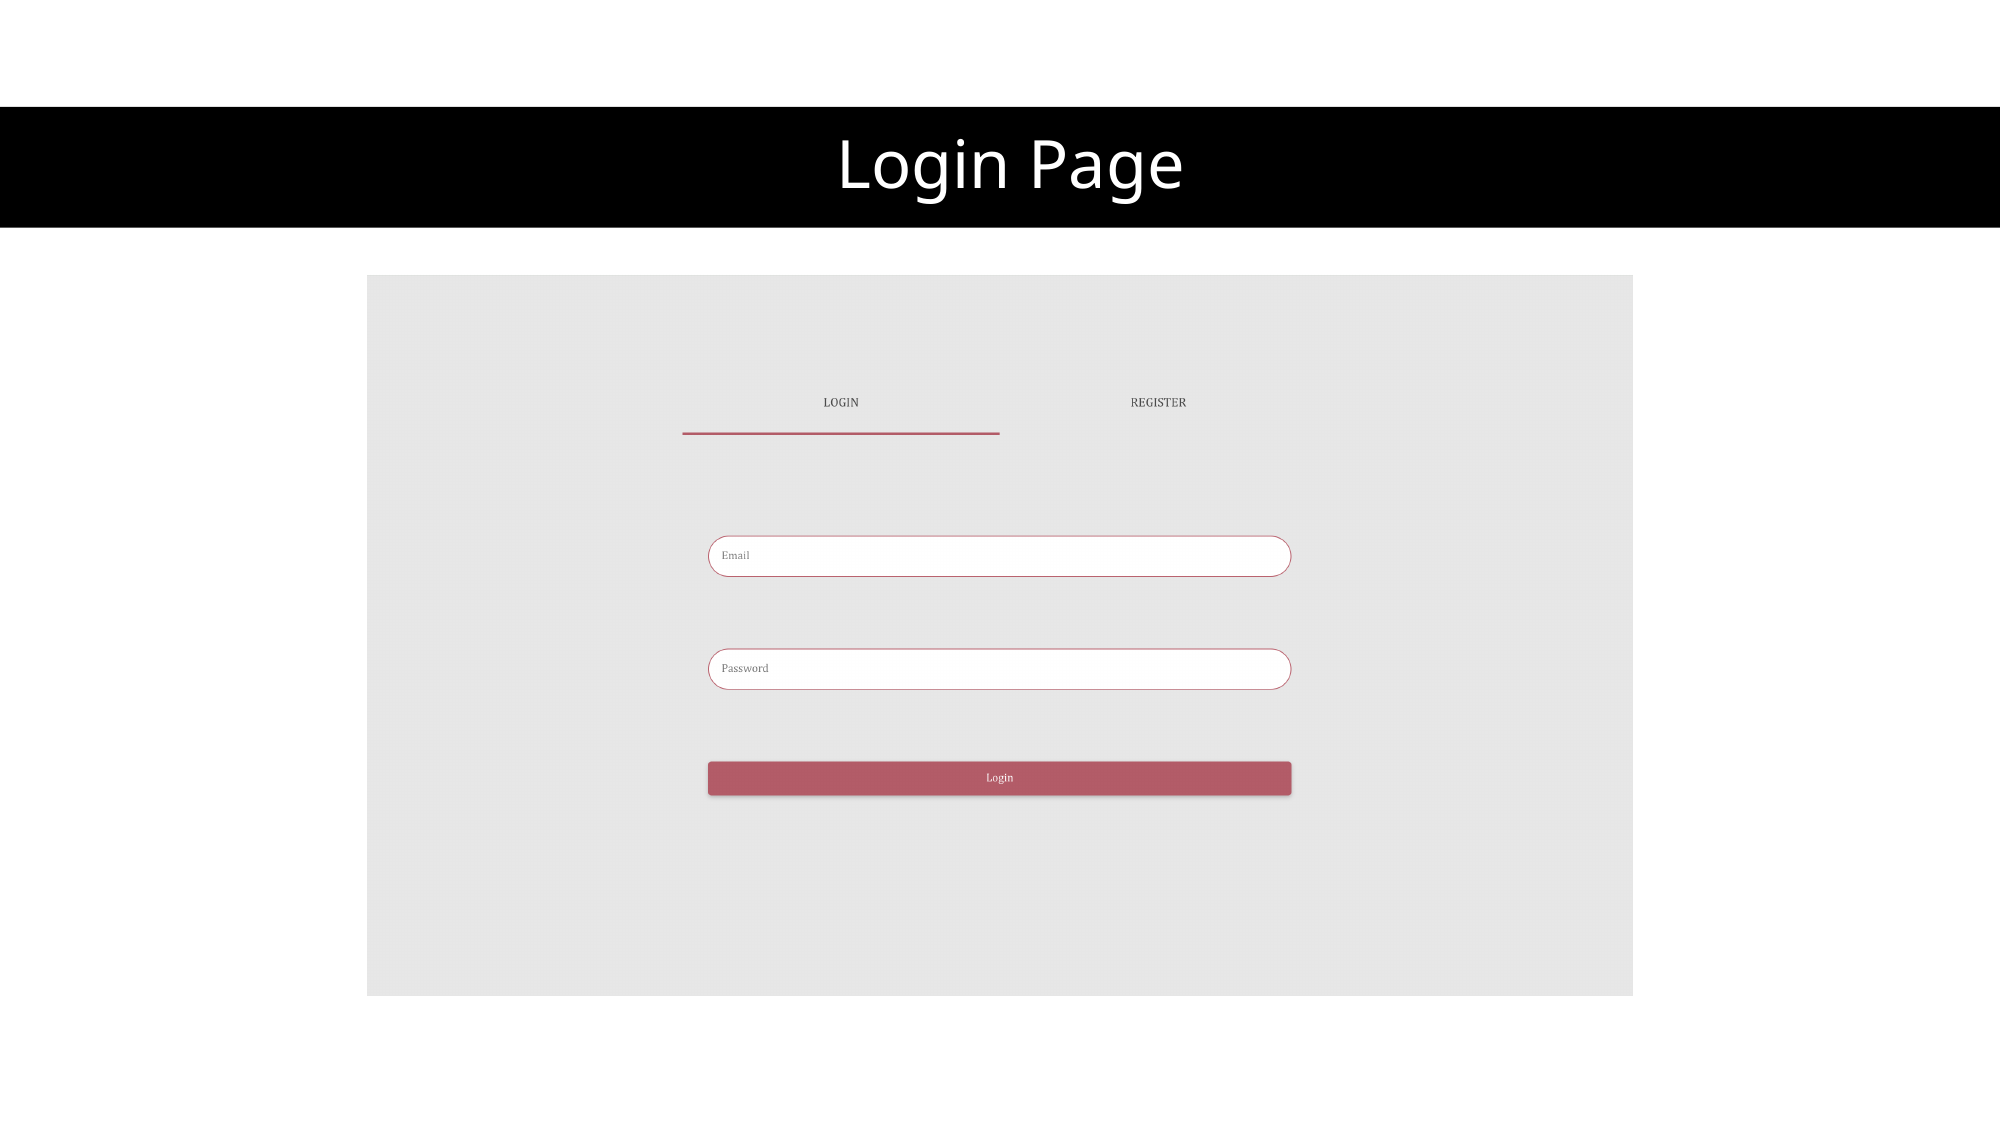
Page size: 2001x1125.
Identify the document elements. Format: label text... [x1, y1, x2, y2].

title Login Page [91, 105, 1931, 228]
text_box [0, 106, 2000, 229]
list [367, 274, 1633, 996]
